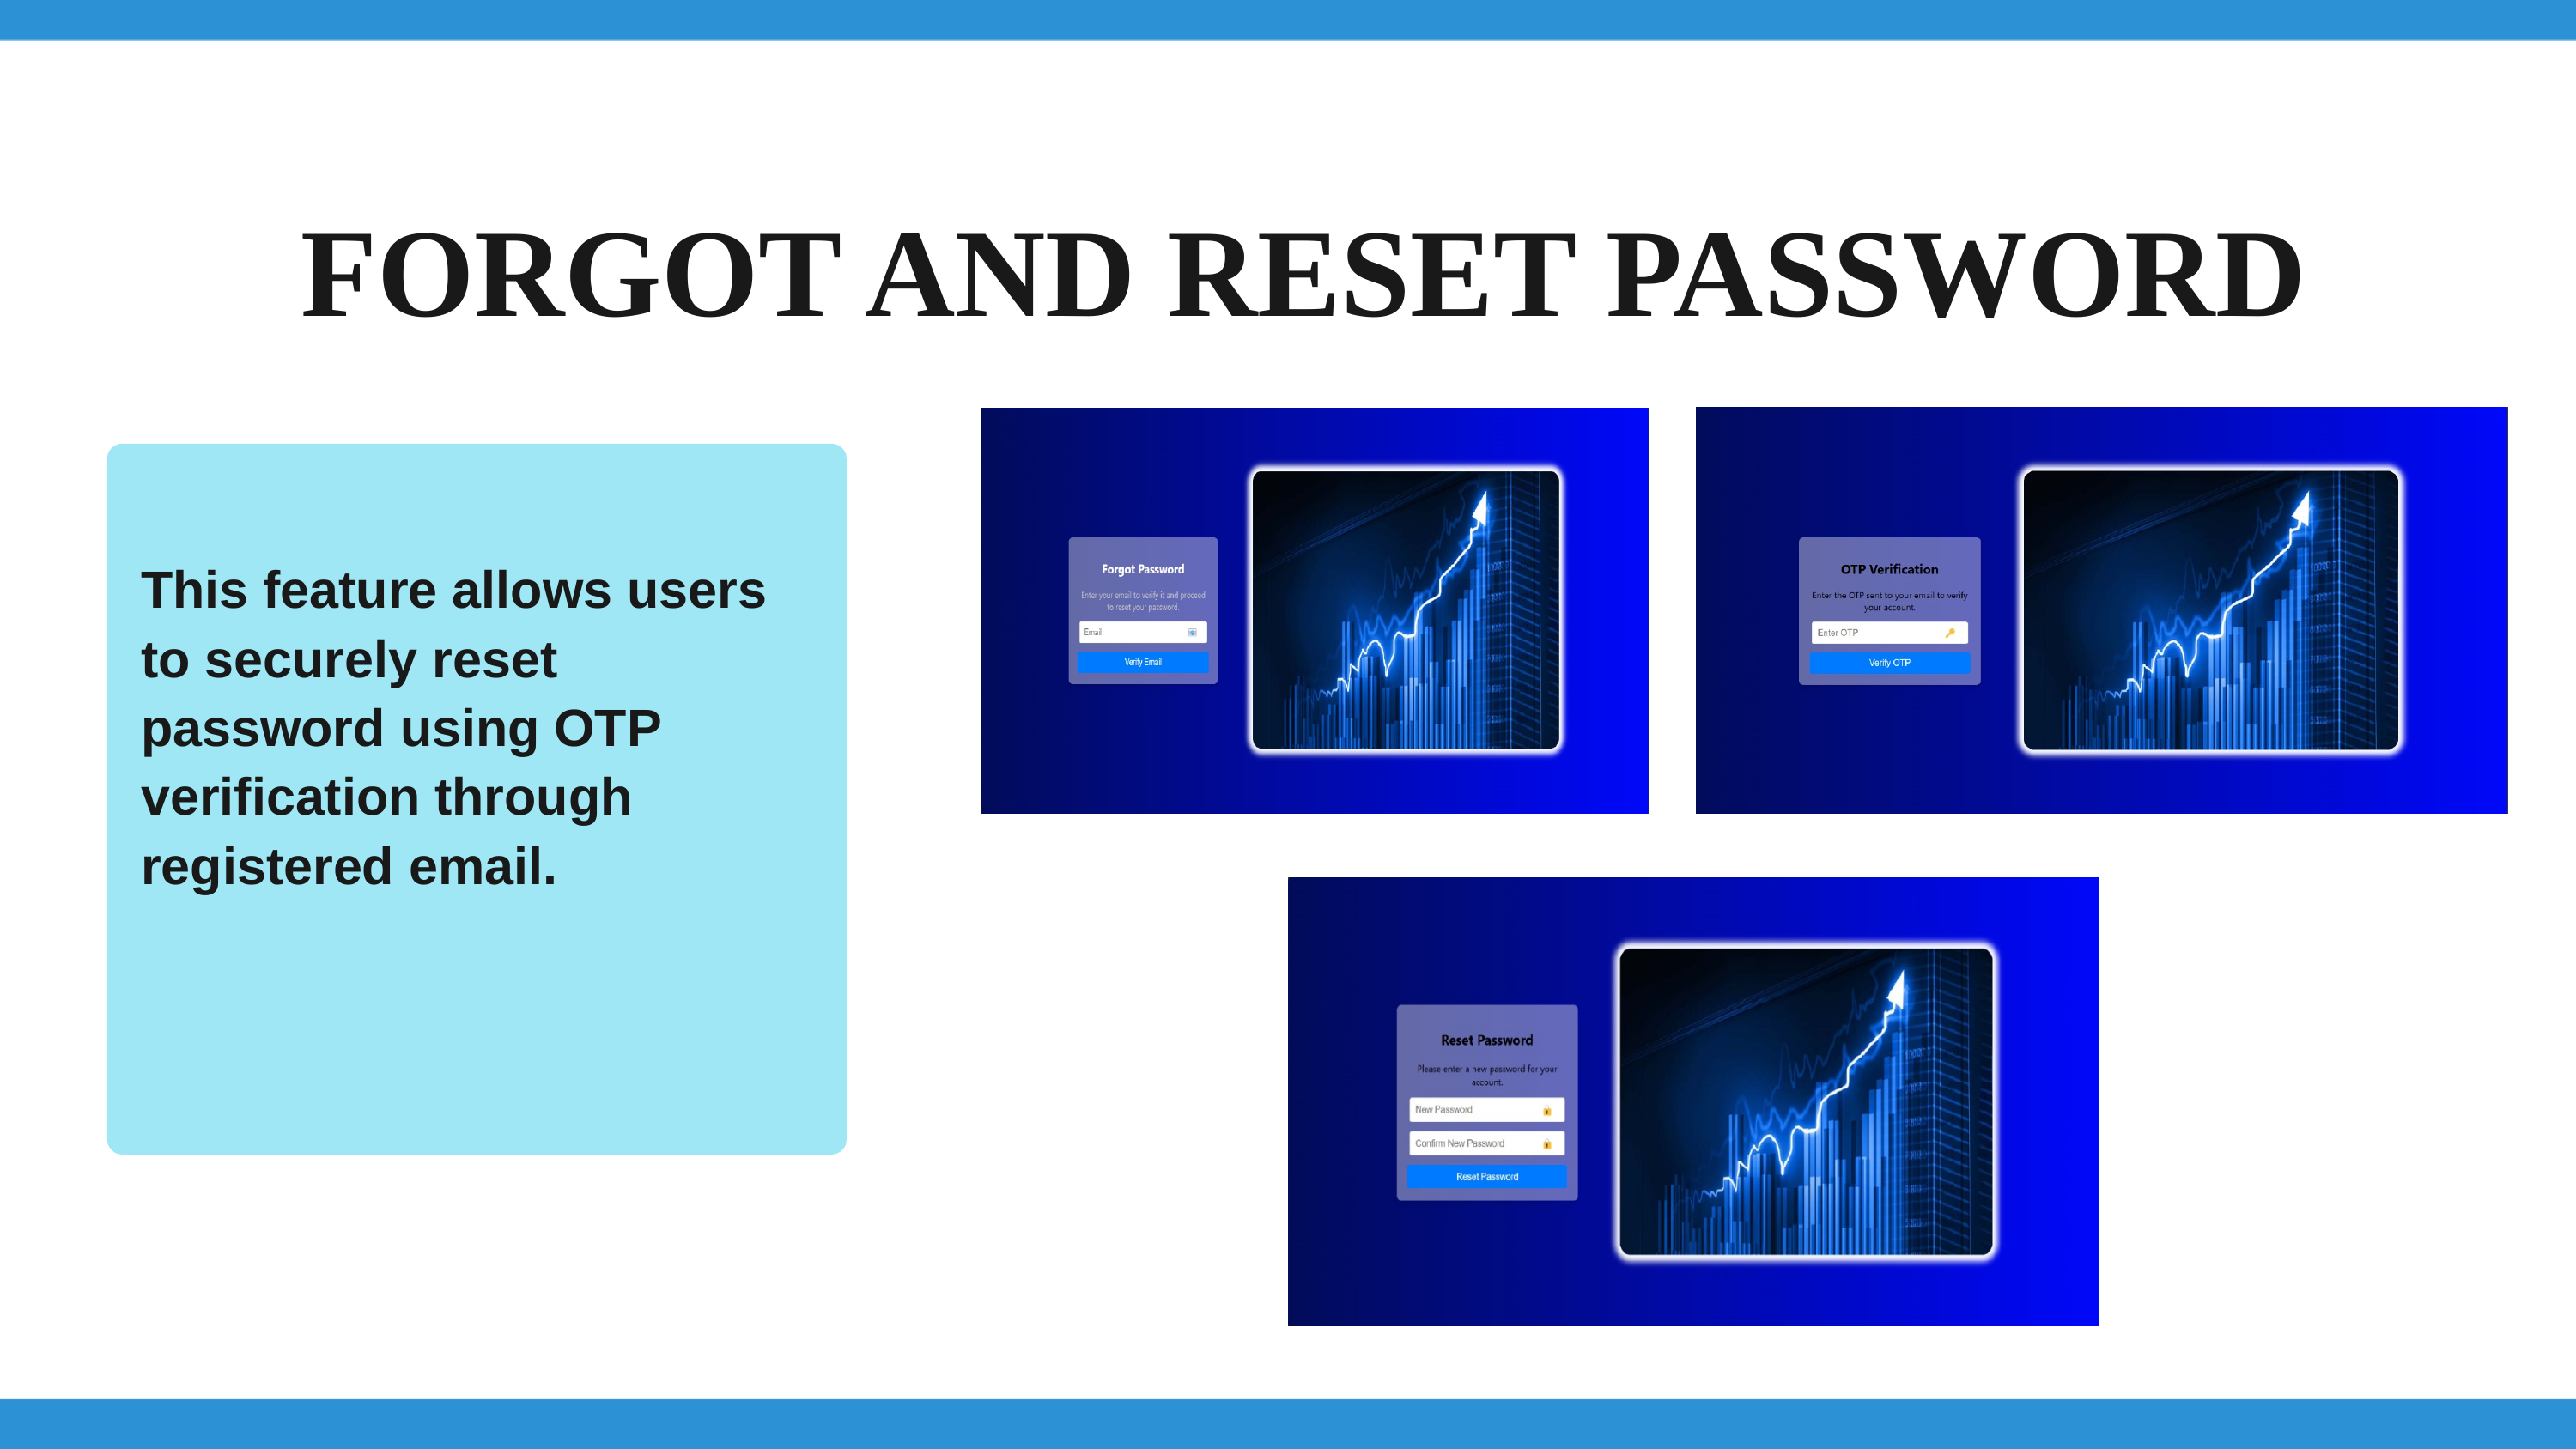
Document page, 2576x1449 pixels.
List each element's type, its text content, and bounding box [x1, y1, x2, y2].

text_box [106, 443, 847, 1155]
text_box This feature allows users to securely reset password using OTP verification through registered email. [141, 549, 798, 895]
picture [1287, 876, 2100, 1327]
picture [1696, 407, 2508, 814]
picture [0, 1379, 2576, 1449]
picture [0, 0, 2576, 41]
picture [980, 407, 1649, 814]
text_box FORGOT AND RESET PASSWORD [100, 146, 2508, 343]
